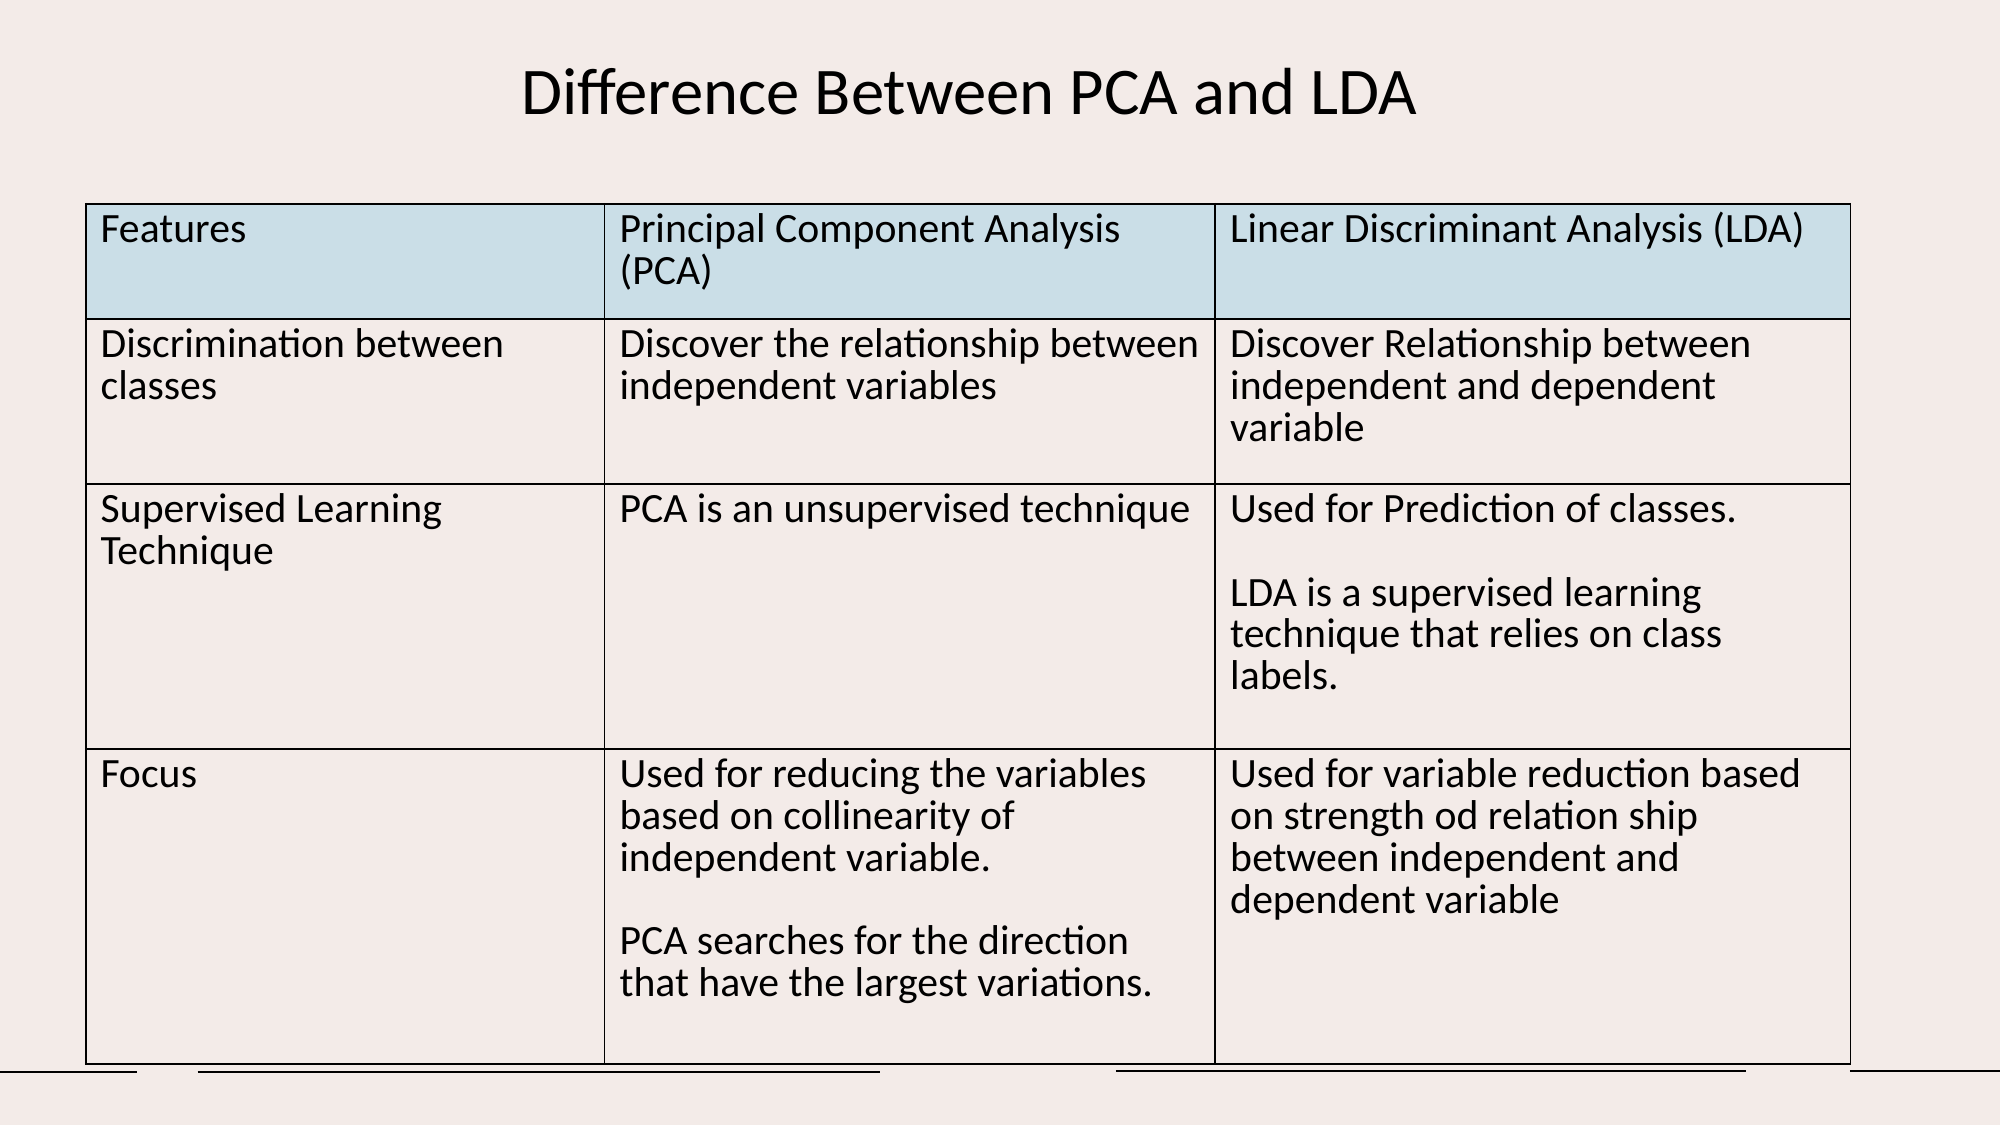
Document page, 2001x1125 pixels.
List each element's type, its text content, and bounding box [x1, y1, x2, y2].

table_cell Focus [87, 750, 604, 1063]
table_cell Discover the relationship between independent variables [605, 320, 1214, 483]
table_cell Used for Prediction of classes. LDA is a supervised learning technique that relies on class labels. [1216, 485, 1850, 748]
table_header Linear Discriminant Analysis (LDA) [1216, 205, 1850, 318]
table_cell Used for variable reduction based on strength od relation ship between independent and dependent variable [1216, 750, 1850, 1063]
table_cell Discrimination between classes [87, 320, 604, 483]
table_cell PCA is an unsupervised technique [605, 485, 1214, 748]
table_cell Discover Relationship between independent and dependent variable [1216, 320, 1850, 483]
table_header Principal Component Analysis (PCA) [605, 205, 1214, 318]
text_box Difference Between PCA and LDA [476, 40, 1463, 136]
table_header Features [87, 205, 604, 318]
table_cell Used for reducing the variables based on collinearity of independent variable. PCA searches for the direction that have the largest variations. [605, 750, 1214, 1063]
table_cell Supervised Learning Technique [87, 485, 604, 748]
